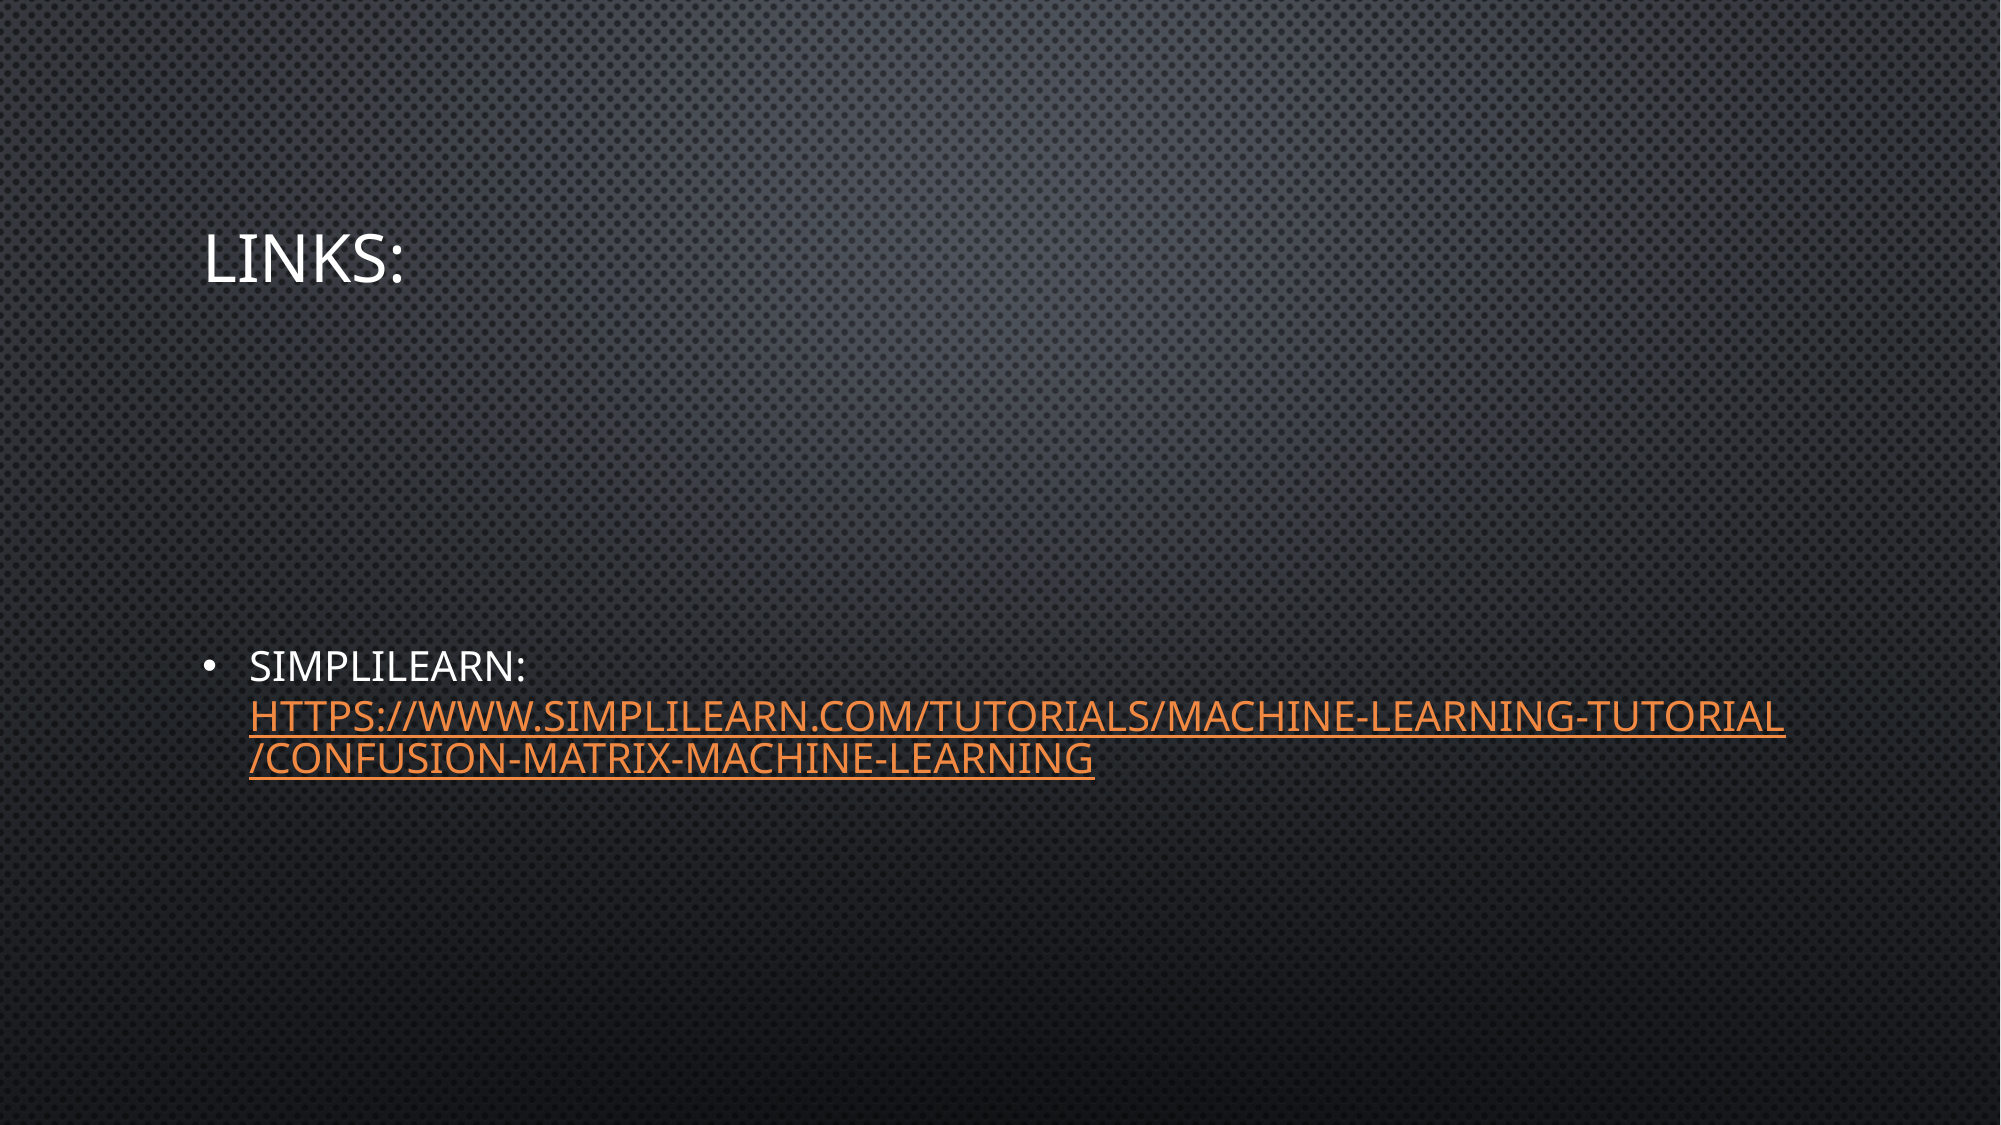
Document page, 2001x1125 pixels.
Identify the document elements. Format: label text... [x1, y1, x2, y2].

list Simplilearn: https://www.simplilearn.com/tutorials/machine-learning-tutorial/confusion-matrix-machine-learning [187, 437, 1813, 950]
title Links: [187, 99, 1813, 413]
